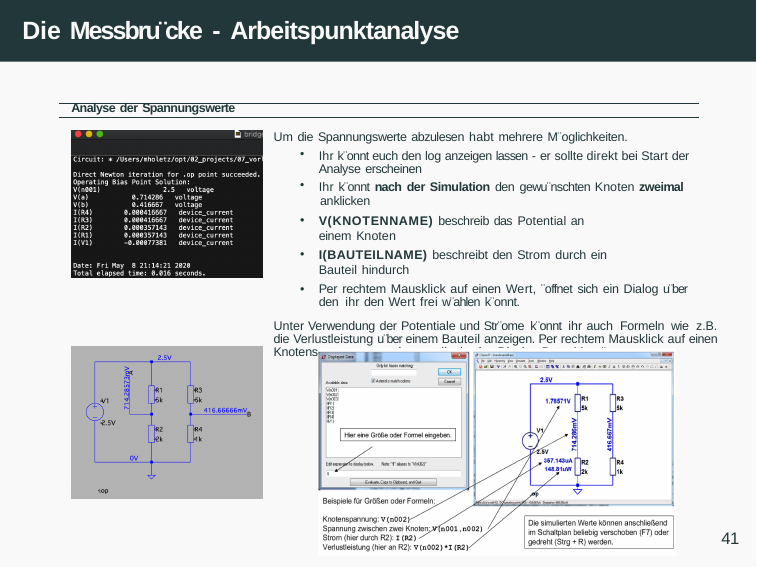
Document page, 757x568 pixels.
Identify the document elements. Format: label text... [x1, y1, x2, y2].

title Die Messbru¨cke - Arbeitspunktanalyse [20, 12, 461, 110]
slide_number 41 [715, 530, 748, 568]
picture [317, 348, 676, 556]
picture [71, 346, 264, 500]
text_box Analyse der Spannungswerte Um die Spannungswerte abzulesen habt mehrere M¨oglichkeiten. Ihr k¨onnt euch den log anzeigen lassen - er sollte direkt bei Start der Analyse erscheinen Ihr k¨onnt nach der Simulation den gewu¨nschten Knoten zweimal anklicken V(KNOTENNAME) beschreib das Potential an einem Knoten I(BAUTEILNAME) beschreibt den Strom durch ein Bauteil hindurch Per rechtem Mausklick auf einen Wert, ¨offnet sich ein Dialog u¨ber den ihr den Wert frei w¨ahlen k¨onnt. Unter Verwendung der Potentiale und Str¨ome k¨onnt ihr auch Formeln wie z.B. die Verlustleistung u¨ber einem Bauteil anzeigen. Per rechtem Mausklick auf einen Knotenspannungswert kommt ihr in das Display Data Menu¨. [69, 98, 723, 359]
picture [71, 130, 264, 278]
